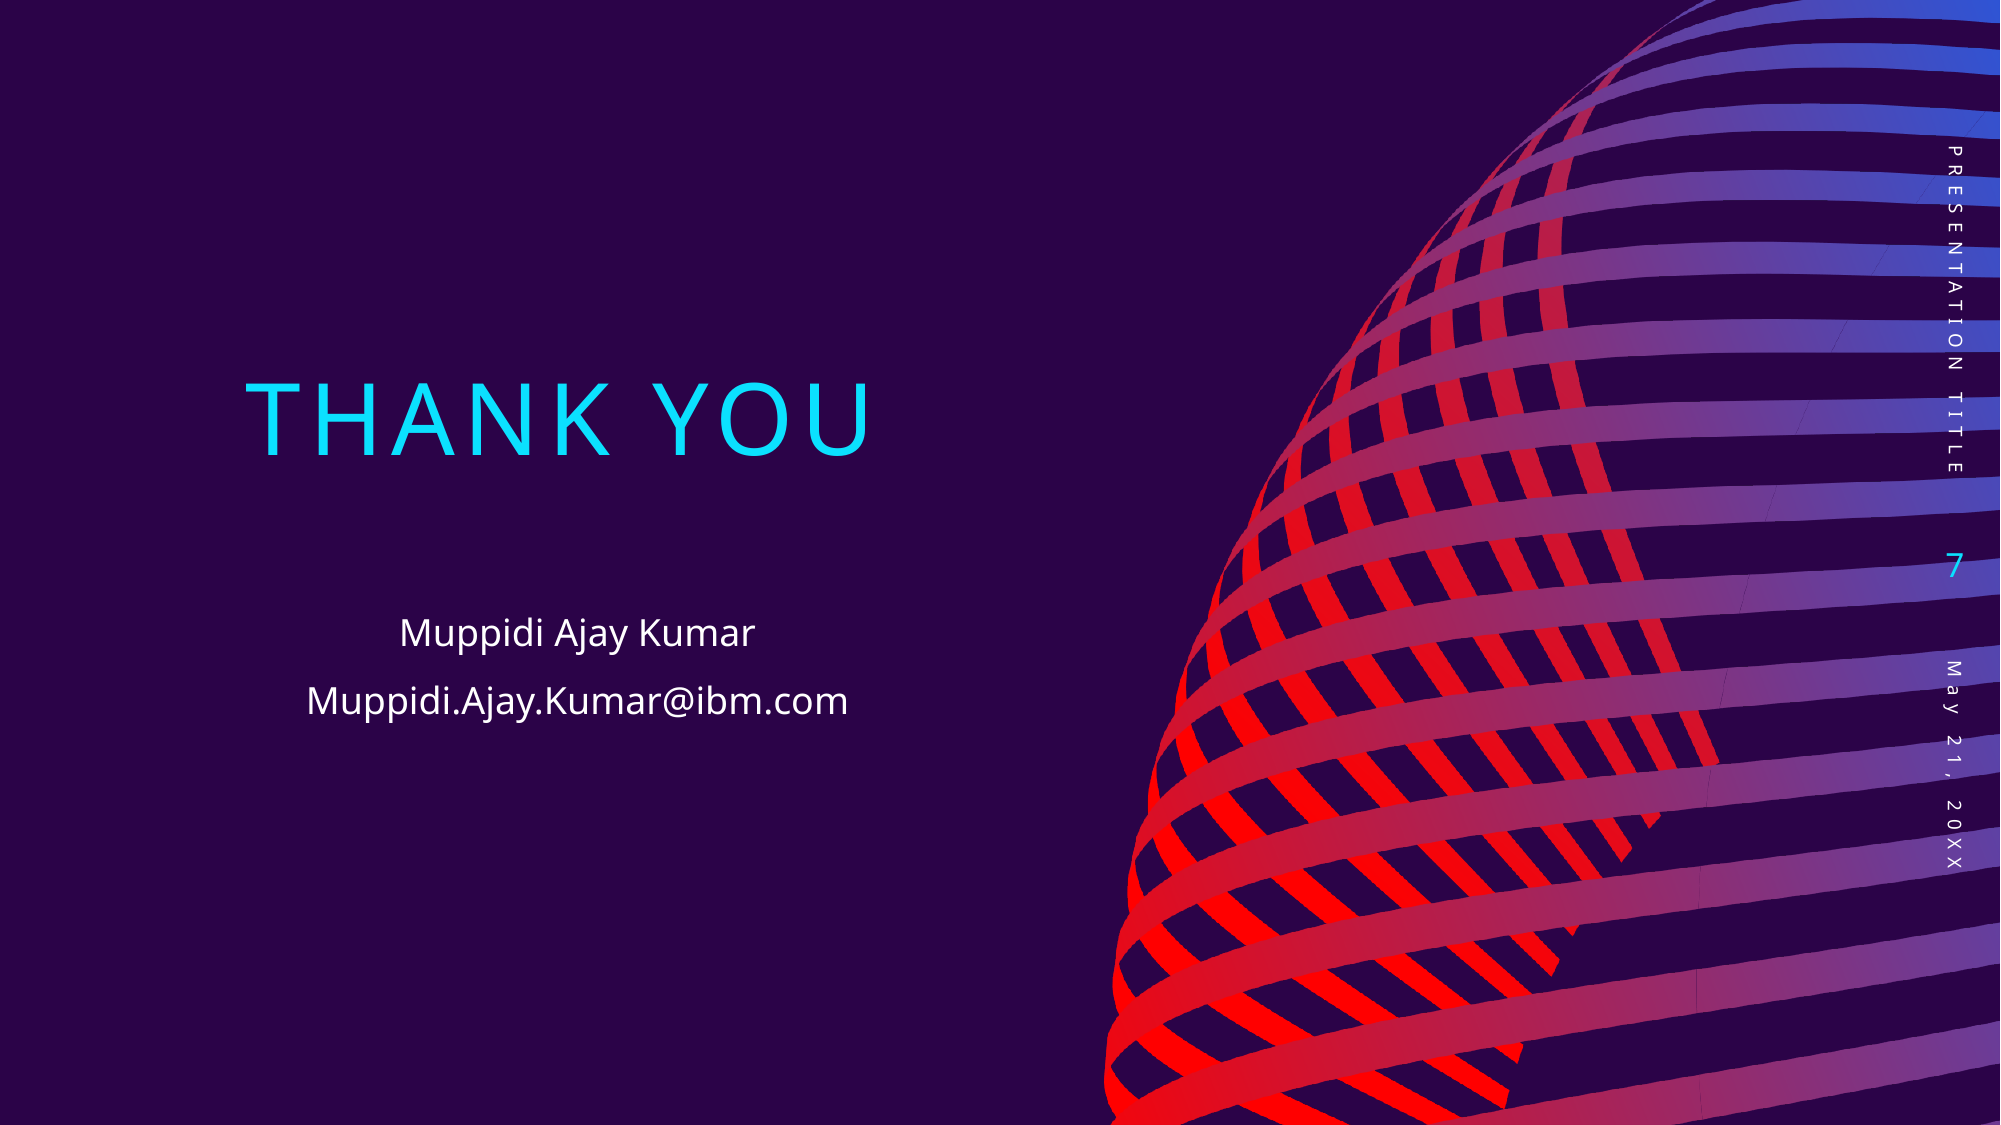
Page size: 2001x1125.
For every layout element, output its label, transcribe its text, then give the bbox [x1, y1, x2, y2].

footer PRESENTATION TITLE [1926, 33, 1987, 489]
slide_number 7 [1889, 519, 1980, 615]
picture [0, 0, 2000, 1125]
list Muppidi Ajay Kumar Muppidi.Ajay.Kumar@ibm.com​​ [168, 579, 987, 868]
title Thank you [168, 92, 987, 485]
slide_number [1925, 645, 1986, 1080]
